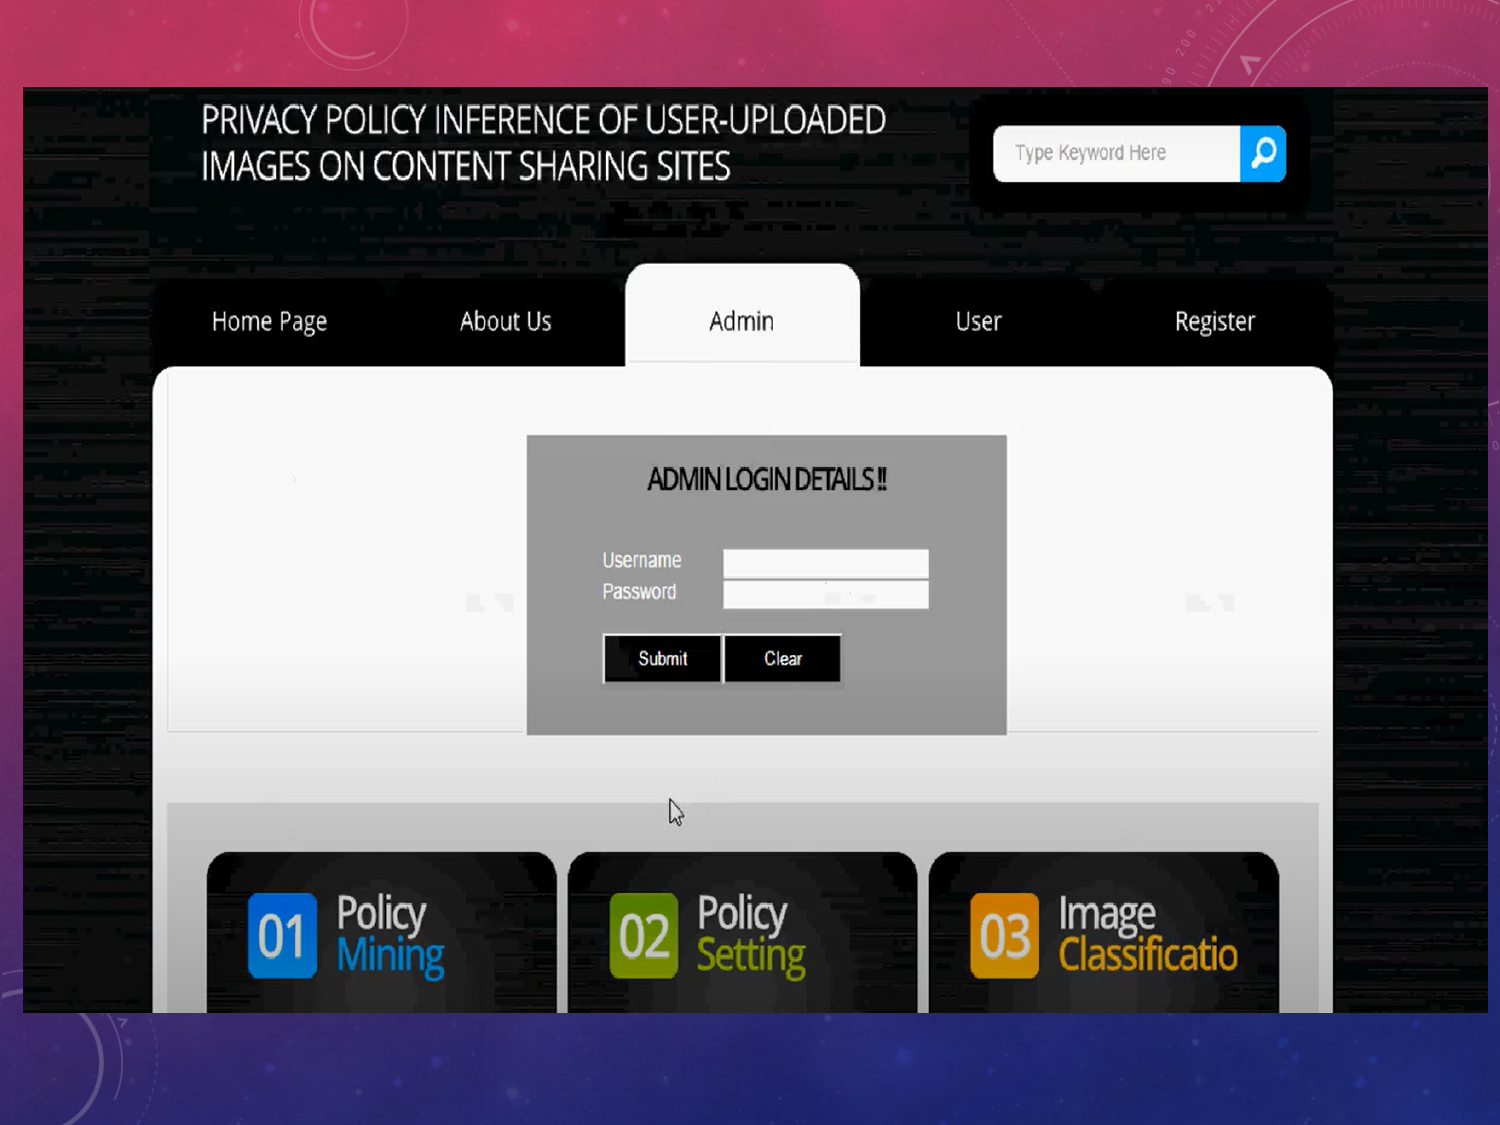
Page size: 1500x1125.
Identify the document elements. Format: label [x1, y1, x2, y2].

list [23, 87, 1488, 1013]
picture [0, 0, 1500, 1125]
